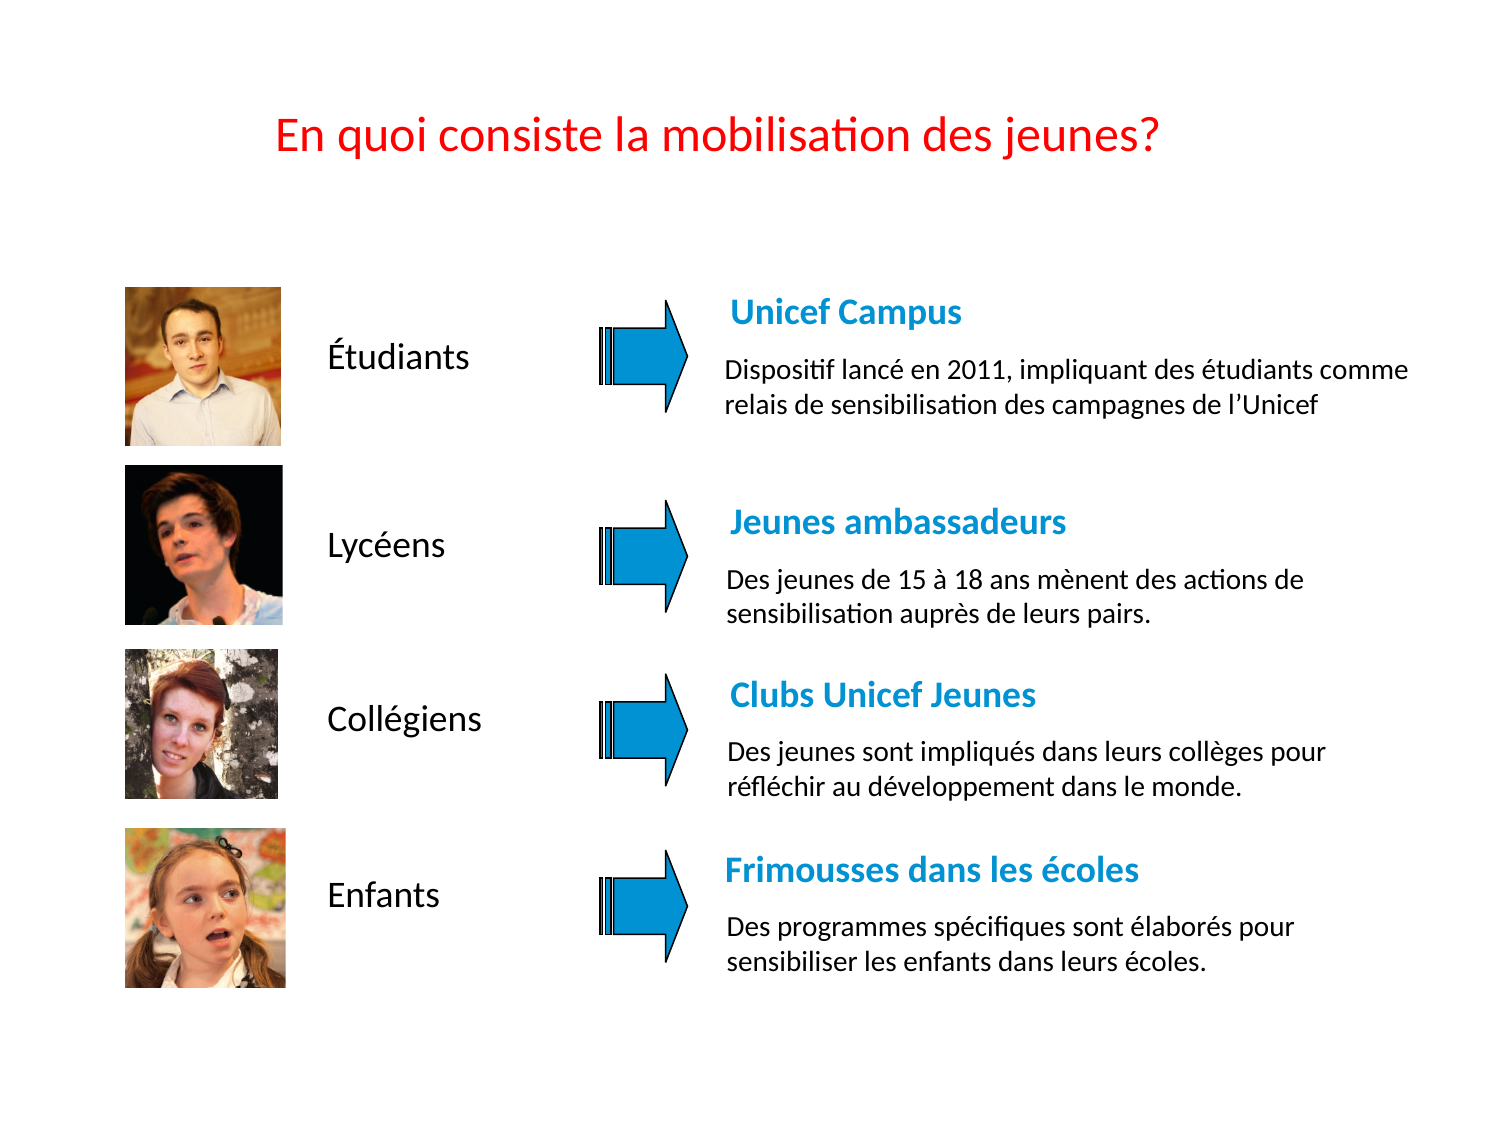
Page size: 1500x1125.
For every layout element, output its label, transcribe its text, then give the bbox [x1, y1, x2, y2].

text_box [605, 328, 611, 385]
text_box Enfants [312, 862, 563, 923]
picture [124, 827, 286, 988]
title En quoi consiste la mobilisation des jeunes? [50, 37, 1388, 225]
text_box [613, 299, 688, 413]
text_box Des jeunes de 15 à 18 ans mènent des actions de sensibilisation auprès de leurs pairs. [711, 552, 1425, 638]
text_box [605, 878, 611, 935]
text_box Frimousses dans les écoles [710, 837, 1450, 898]
text_box [599, 701, 603, 759]
text_box Jeunes ambassadeurs [715, 490, 1313, 550]
picture [124, 649, 278, 799]
text_box [605, 528, 611, 585]
text_box Des jeunes sont impliqués dans leurs collèges pour réfléchir au développement dans le monde. [712, 724, 1400, 810]
text_box [599, 878, 603, 935]
text_box Clubs Unicef Jeunes [715, 662, 1313, 723]
text_box Des programmes spécifiques sont élaborés pour sensibiliser les enfants dans leurs écoles. [711, 899, 1413, 985]
text_box [613, 673, 688, 787]
text_box [613, 849, 688, 963]
text_box [605, 701, 611, 759]
text_box [613, 500, 688, 613]
text_box [599, 528, 603, 585]
picture [124, 465, 283, 626]
text_box [599, 328, 603, 385]
text_box Unicef Campus [715, 280, 1313, 340]
picture [124, 287, 282, 447]
text_box Collégiens [312, 686, 600, 746]
text_box Dispositif lancé en 2011, impliquant des étudiants comme relais de sensibilisation des campagnes de l’Unicef [709, 342, 1463, 428]
text_box Lycéens [312, 512, 588, 573]
text_box Étudiants [312, 324, 588, 385]
